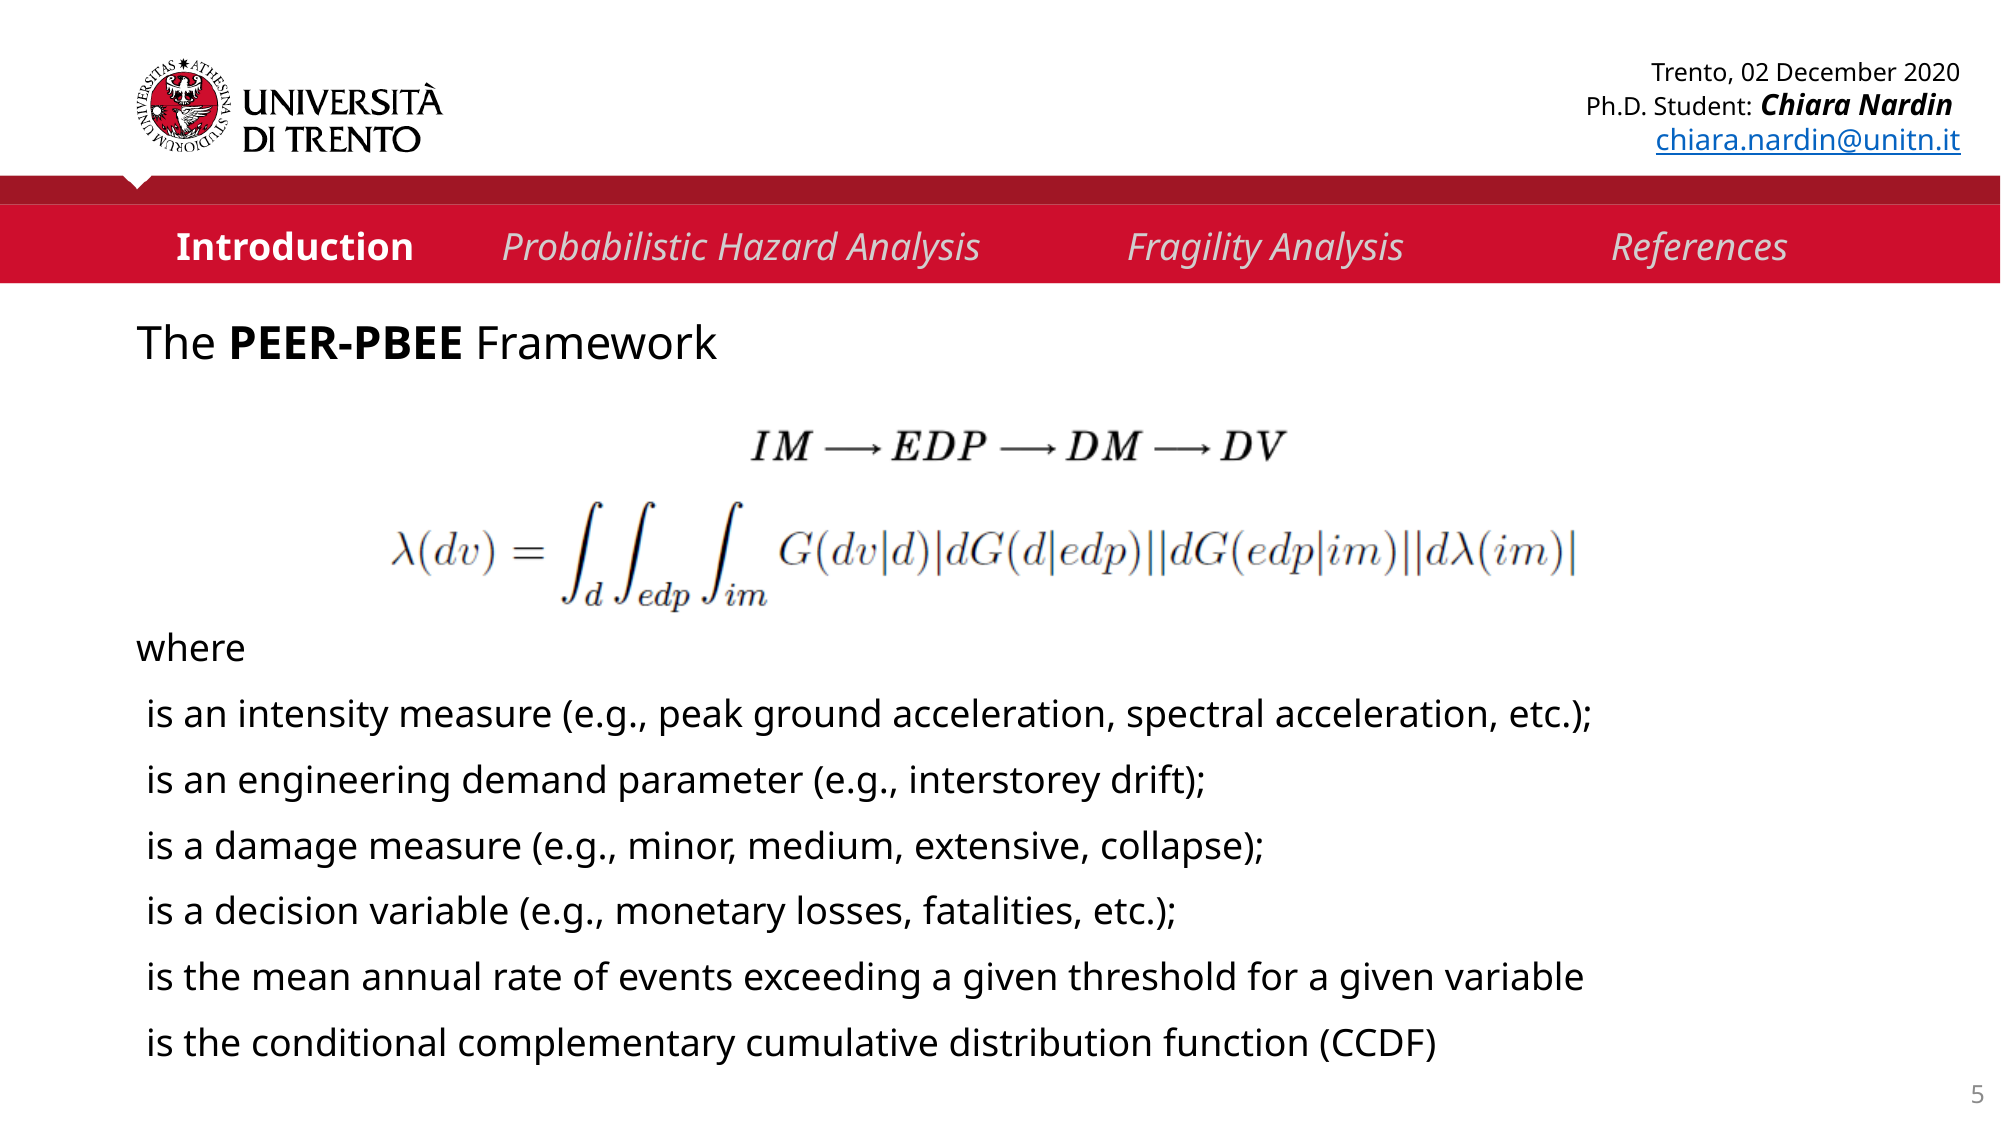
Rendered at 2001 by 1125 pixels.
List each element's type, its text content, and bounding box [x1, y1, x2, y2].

table_header References [1518, 213, 1881, 279]
picture [0, 0, 2001, 1125]
table_header Fragility Analysis [1013, 213, 1518, 279]
slide_number 5 [1857, 1065, 2000, 1125]
table_header Introduction [122, 213, 470, 279]
text_box Trento, 02 December 2020 Ph.D. Student: Chiara Nardin chiara.nardin@unitn.it [1401, 48, 1976, 169]
table_header Probabilistic Hazard Analysis [470, 213, 1013, 279]
list The PEER-PBEE Framework [121, 312, 1229, 383]
